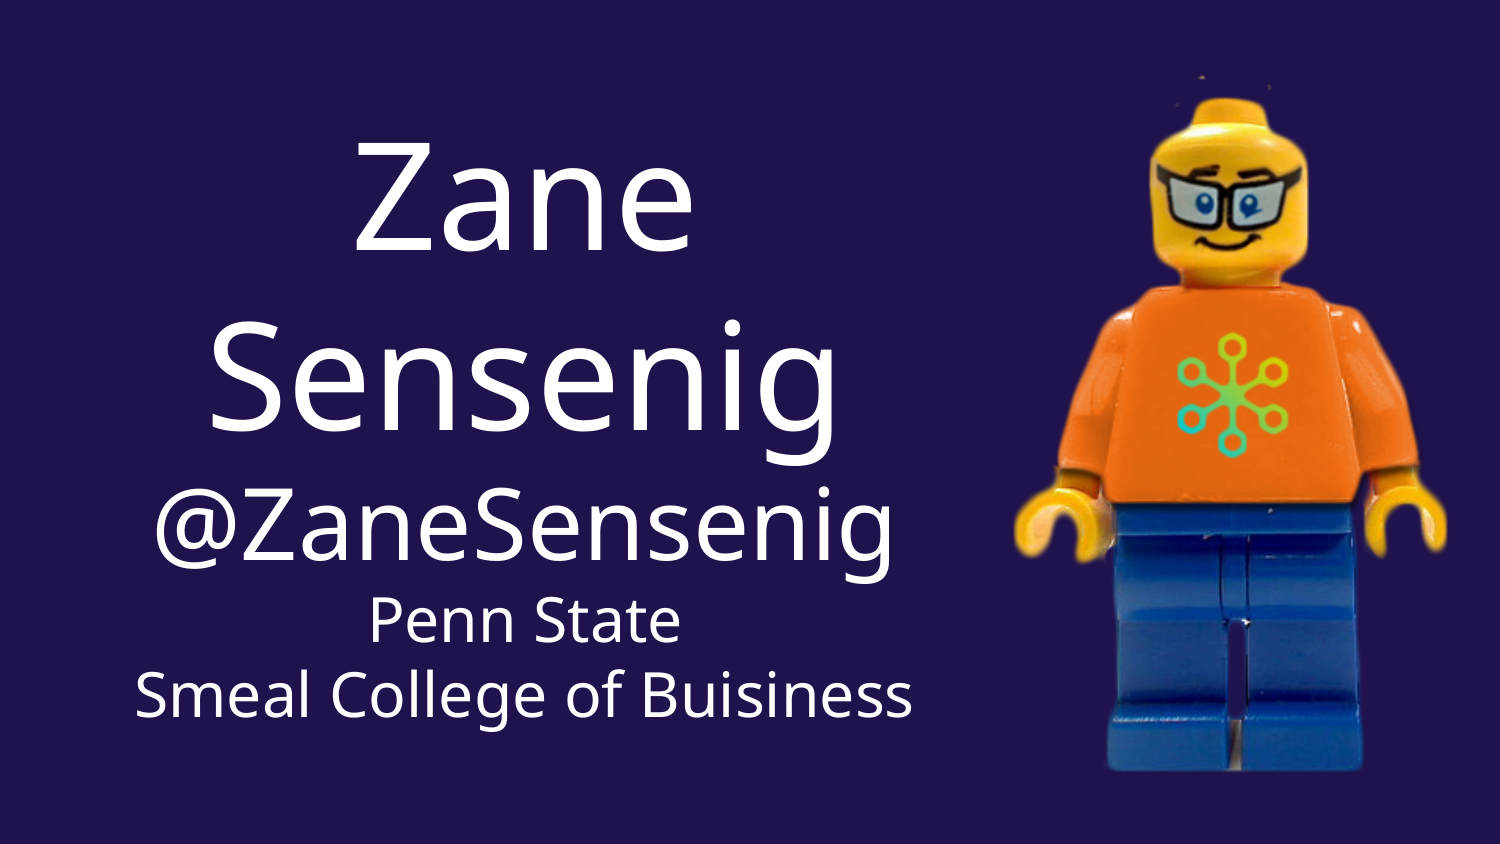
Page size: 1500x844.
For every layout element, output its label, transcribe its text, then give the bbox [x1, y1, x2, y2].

picture [999, 51, 1461, 789]
title Zane Sensenig @ZaneSensenig Penn State Smeal College of Buisiness [51, 42, 1000, 789]
